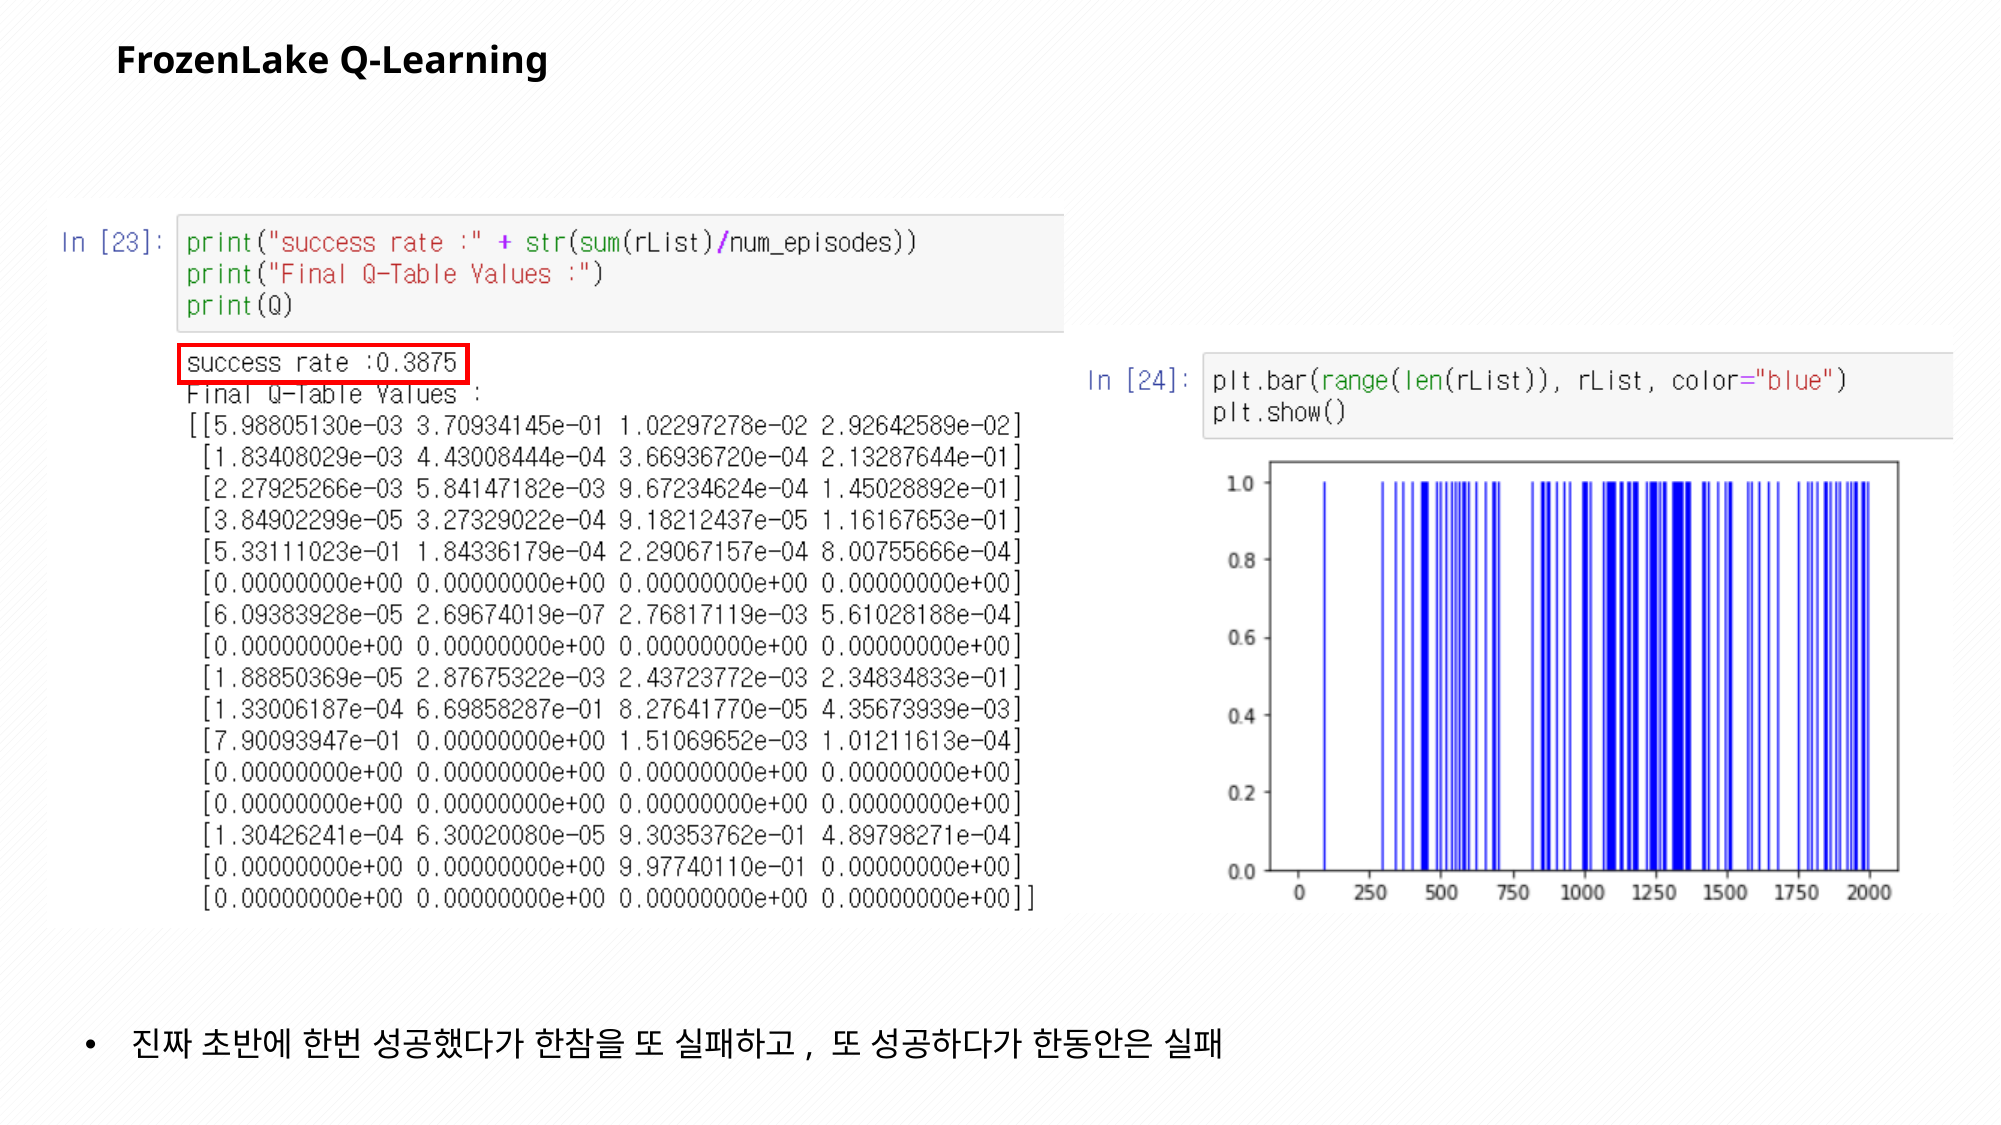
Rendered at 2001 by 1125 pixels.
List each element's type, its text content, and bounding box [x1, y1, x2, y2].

text_box 진짜 초반에 한번 성공했다가 한참을 또 실패하고, 또 성공하다가 한동안은 실패 [70, 992, 1925, 1071]
text_box FrozenLake Q-Learning [70, 28, 1415, 89]
picture [46, 198, 1954, 928]
